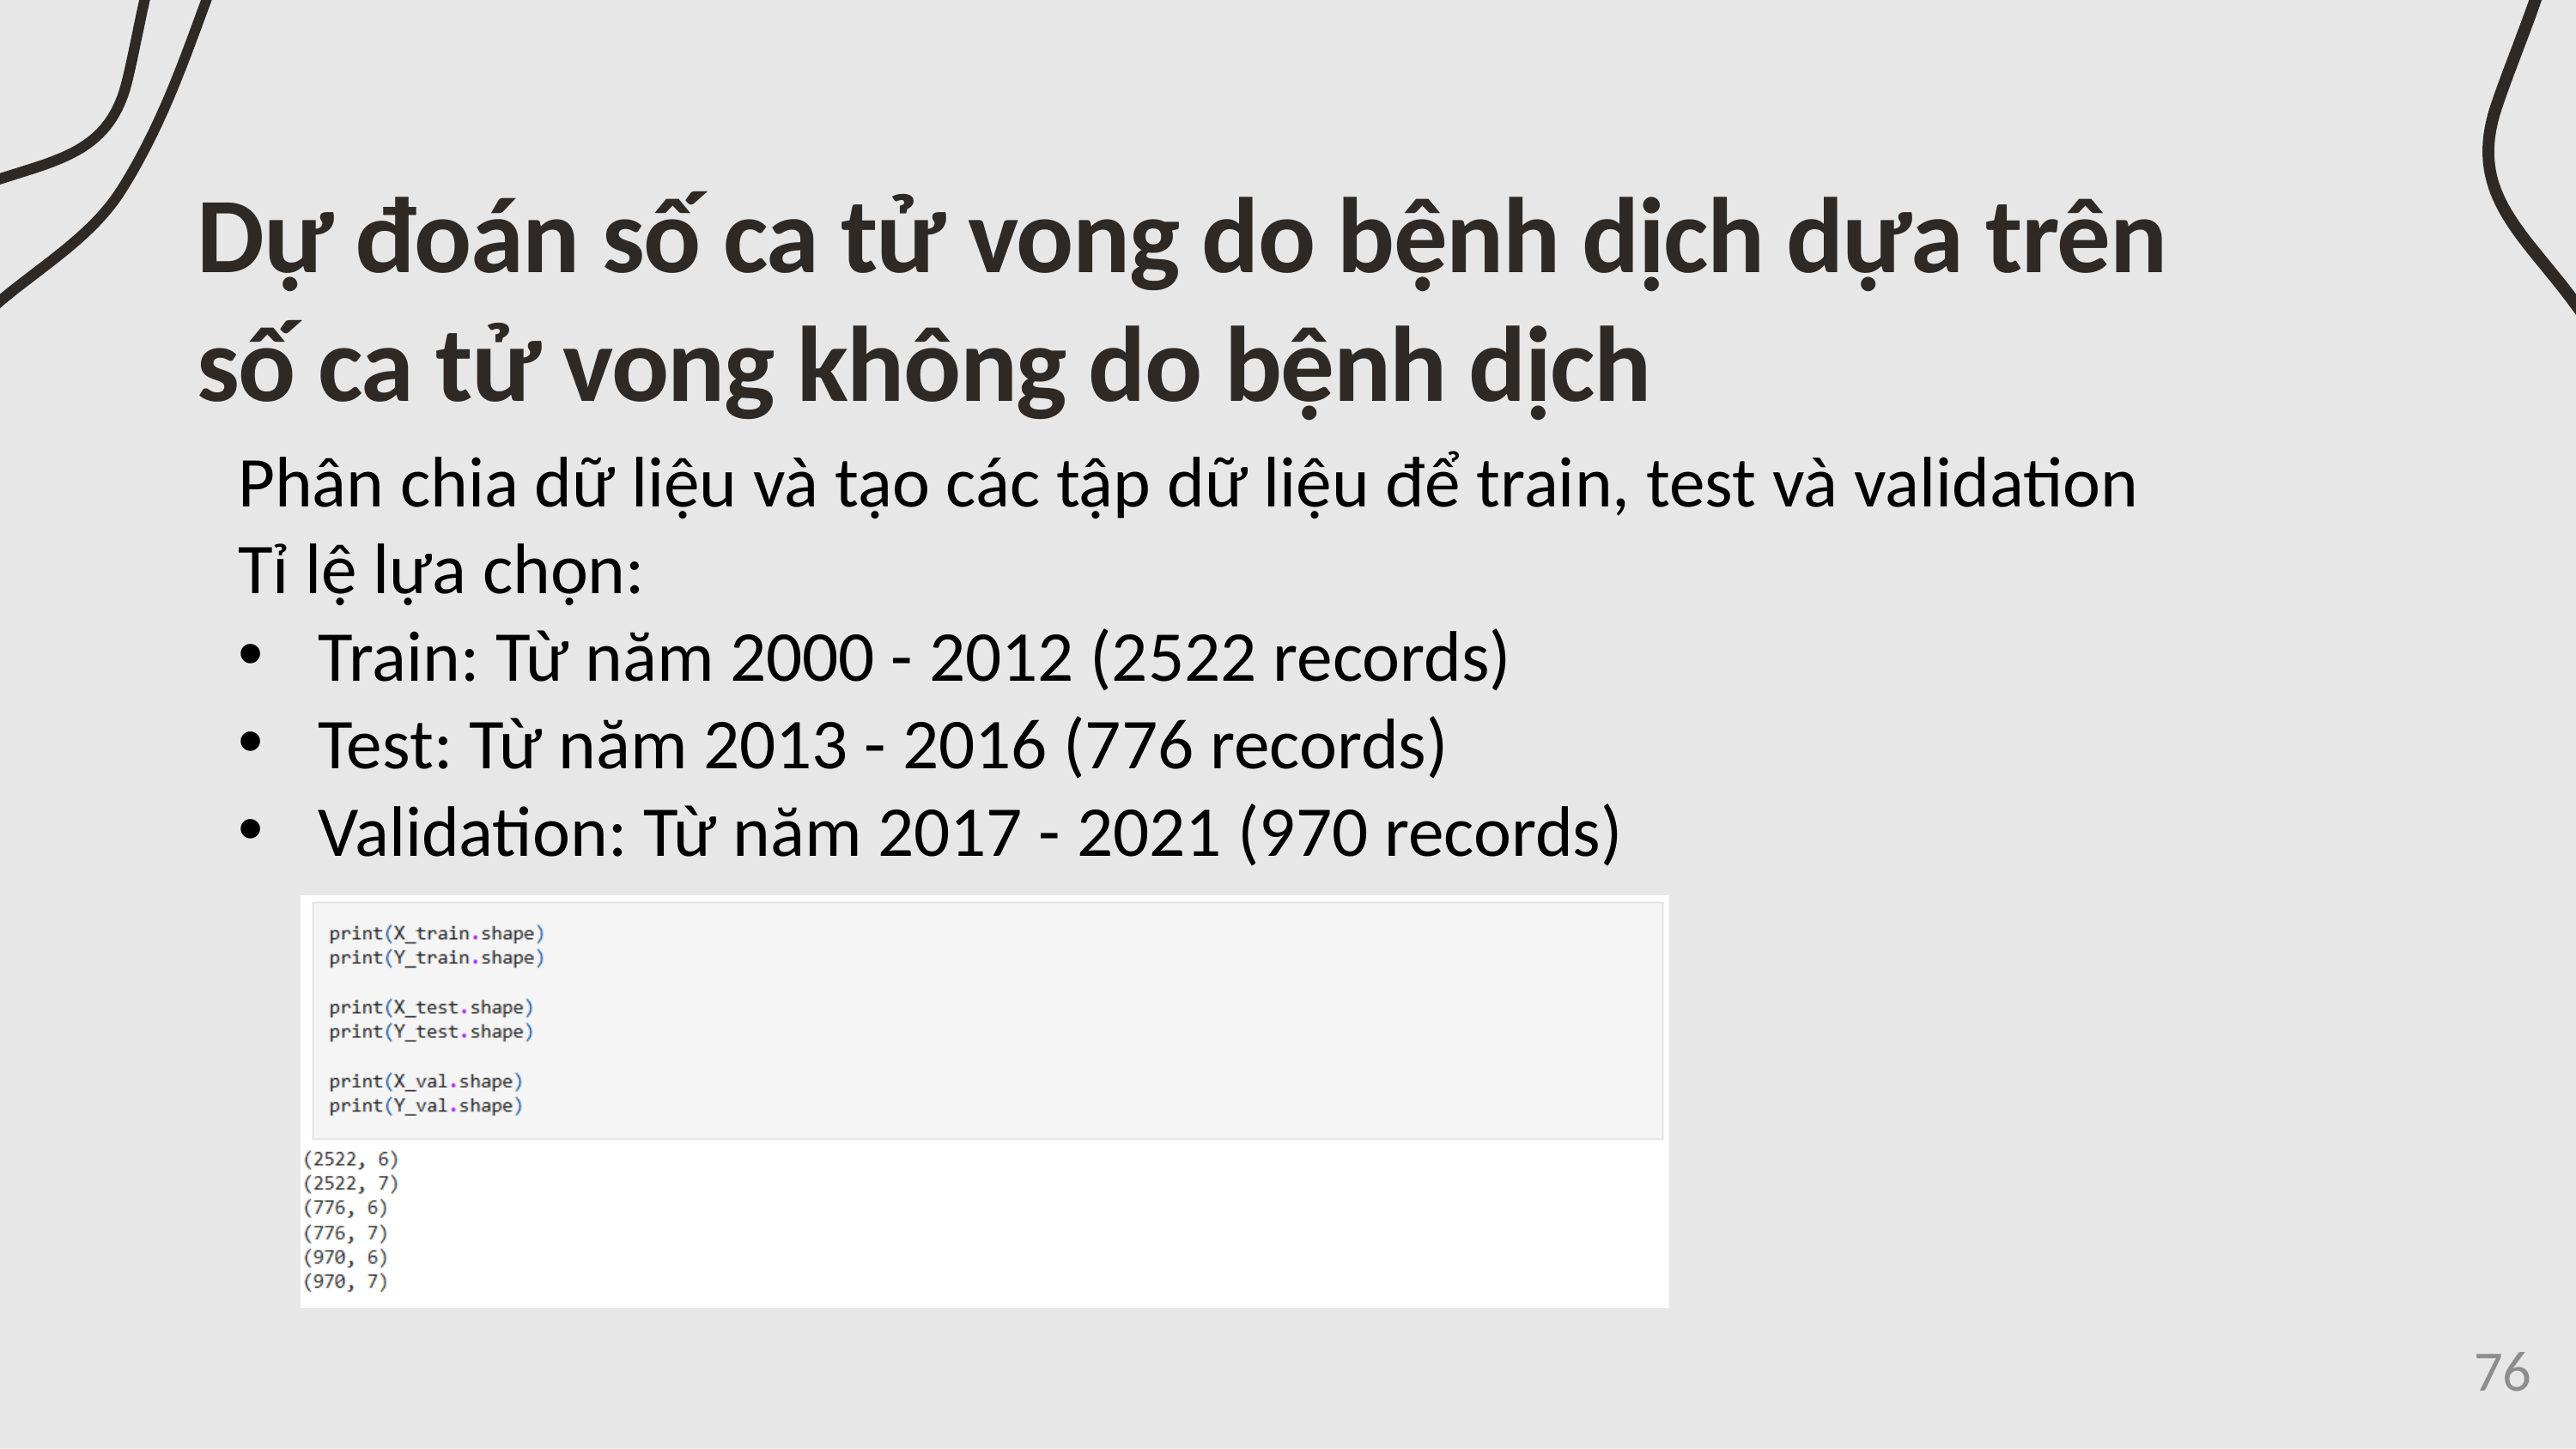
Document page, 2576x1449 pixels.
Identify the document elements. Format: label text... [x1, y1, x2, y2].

picture [300, 895, 1670, 1308]
title Dự đoán số ca tử vong do bệnh dịch dựa trên số ca tử vong không do bệnh dịch [195, 163, 2273, 423]
text_box Phân chia dữ liệu và tạo các tập dữ liệu để train, test và validation Tỉ lệ lựa chọn: Train: Từ năm 2000 - 2012 (2522 records) Test: Từ năm 2013 - 2016 (776 records) Validation: Từ năm 2017 - 2021 (970 records) [236, 433, 2376, 871]
slide_number 76 [2468, 1346, 2540, 1449]
